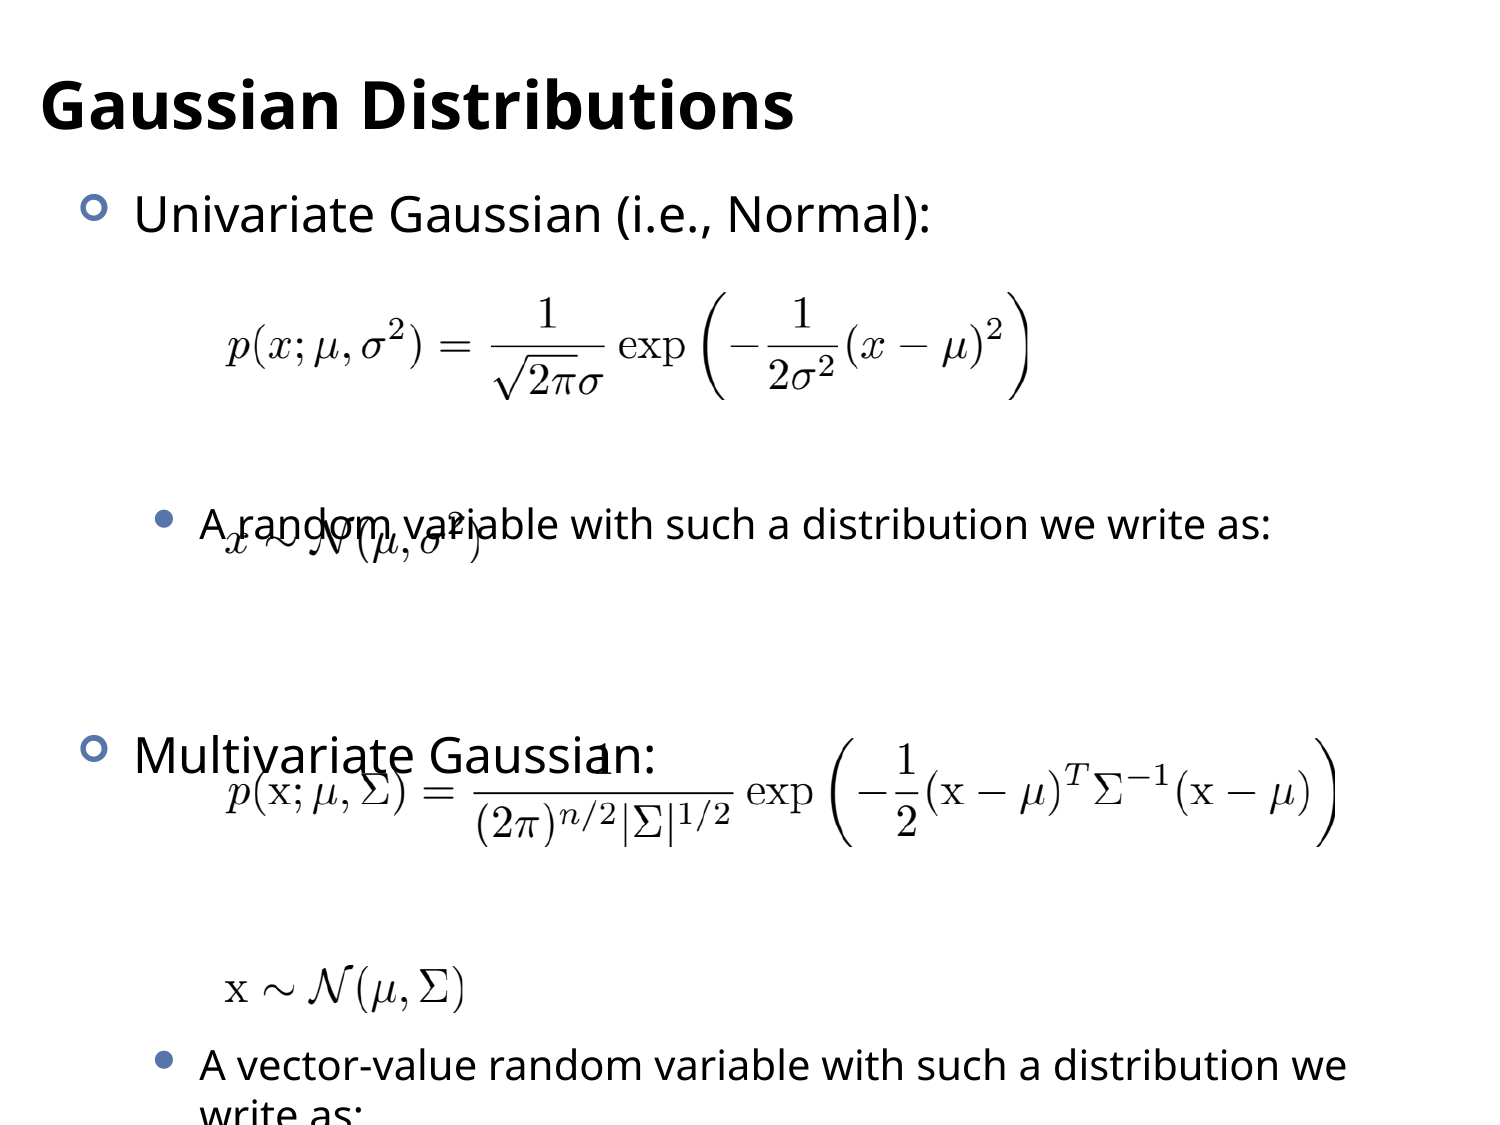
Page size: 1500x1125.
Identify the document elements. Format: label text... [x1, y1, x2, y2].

picture [224, 290, 1028, 401]
picture [224, 737, 1336, 847]
picture [224, 510, 479, 563]
list Univariate Gaussian (i.e., Normal): A random variable with such a distribution we write as: Multivariate Gaussian: A vector-value random variable with such a distribution we write as: [62, 174, 1451, 1013]
title Gaussian Distributions [24, 18, 1451, 188]
picture [224, 964, 463, 1013]
